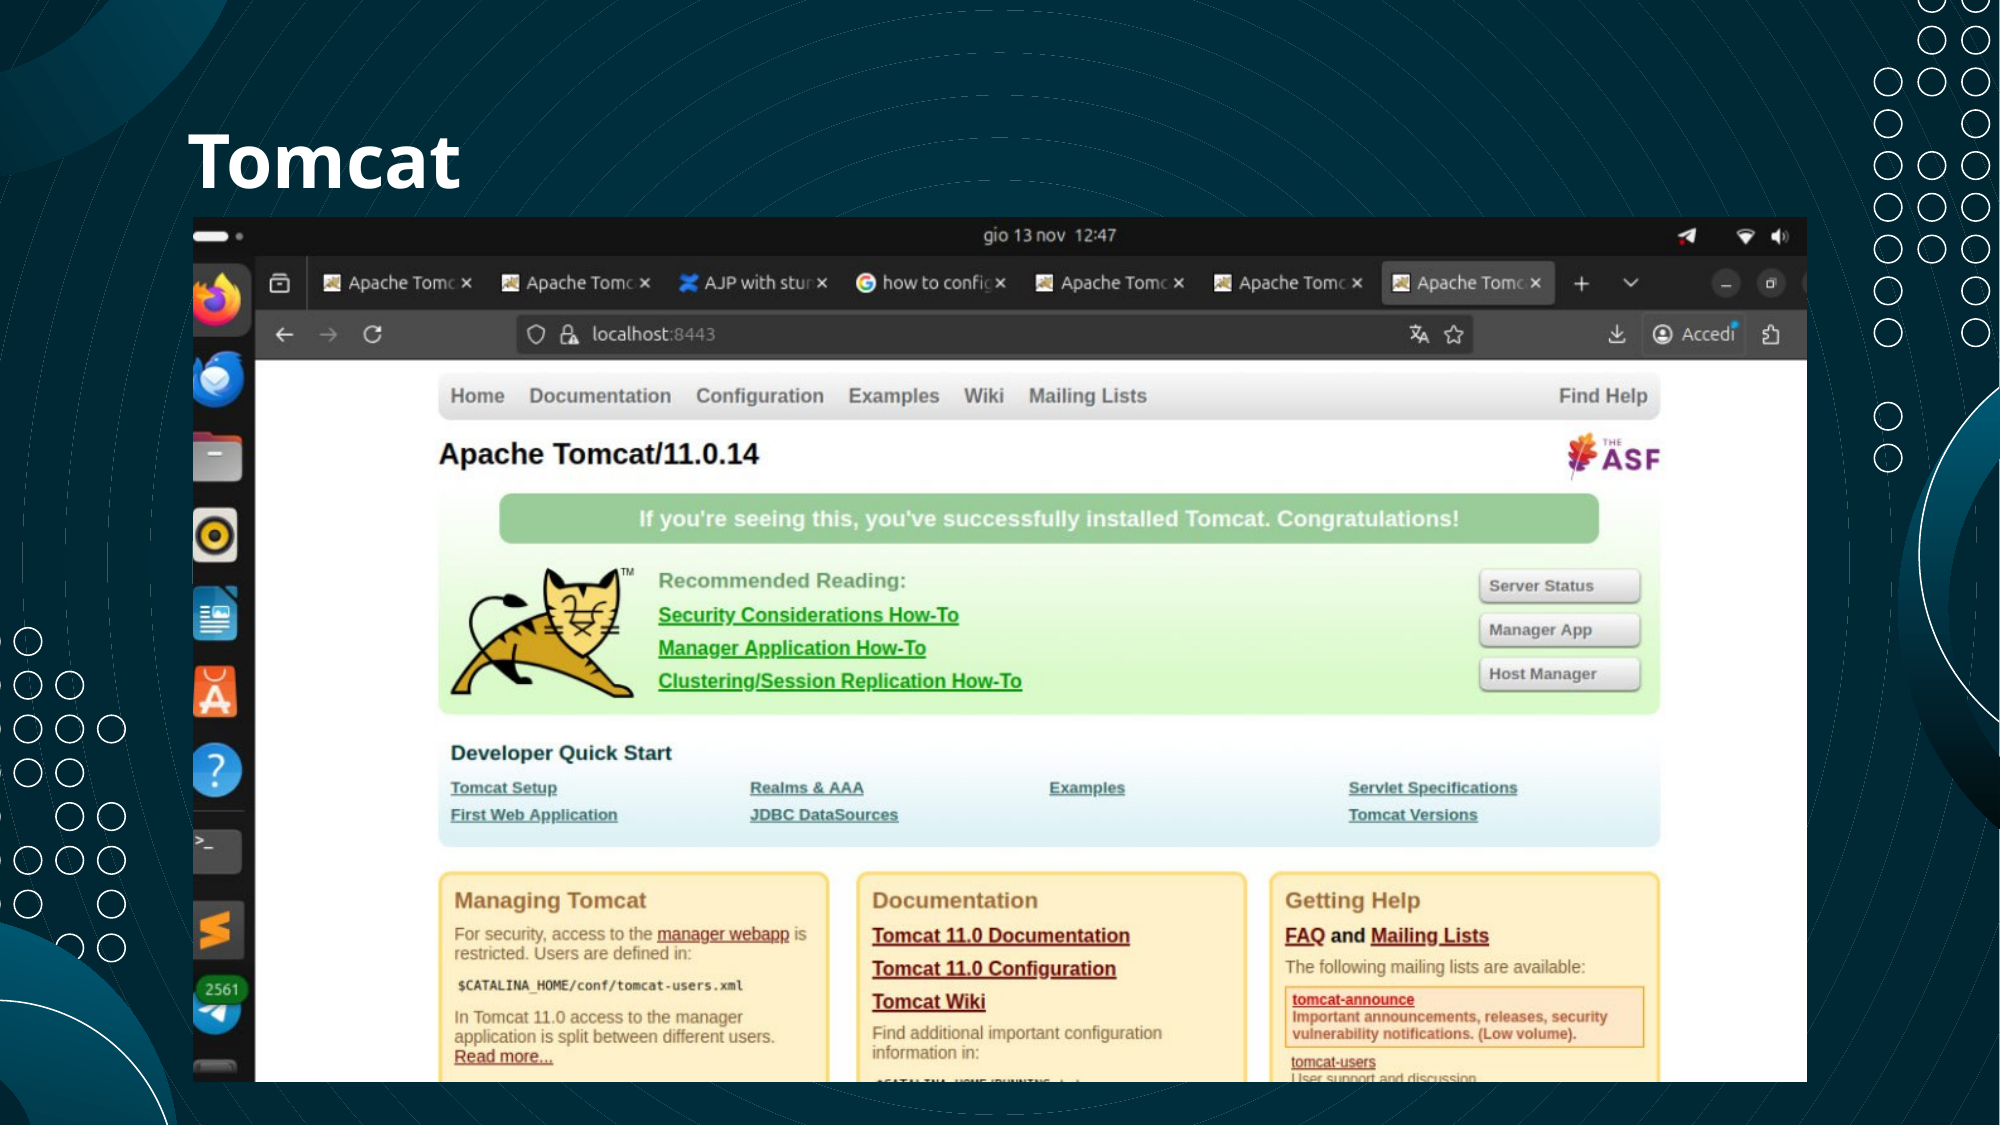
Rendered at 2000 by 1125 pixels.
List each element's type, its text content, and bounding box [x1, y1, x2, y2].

title Tomcat [172, 98, 1861, 261]
picture [193, 218, 1806, 1081]
